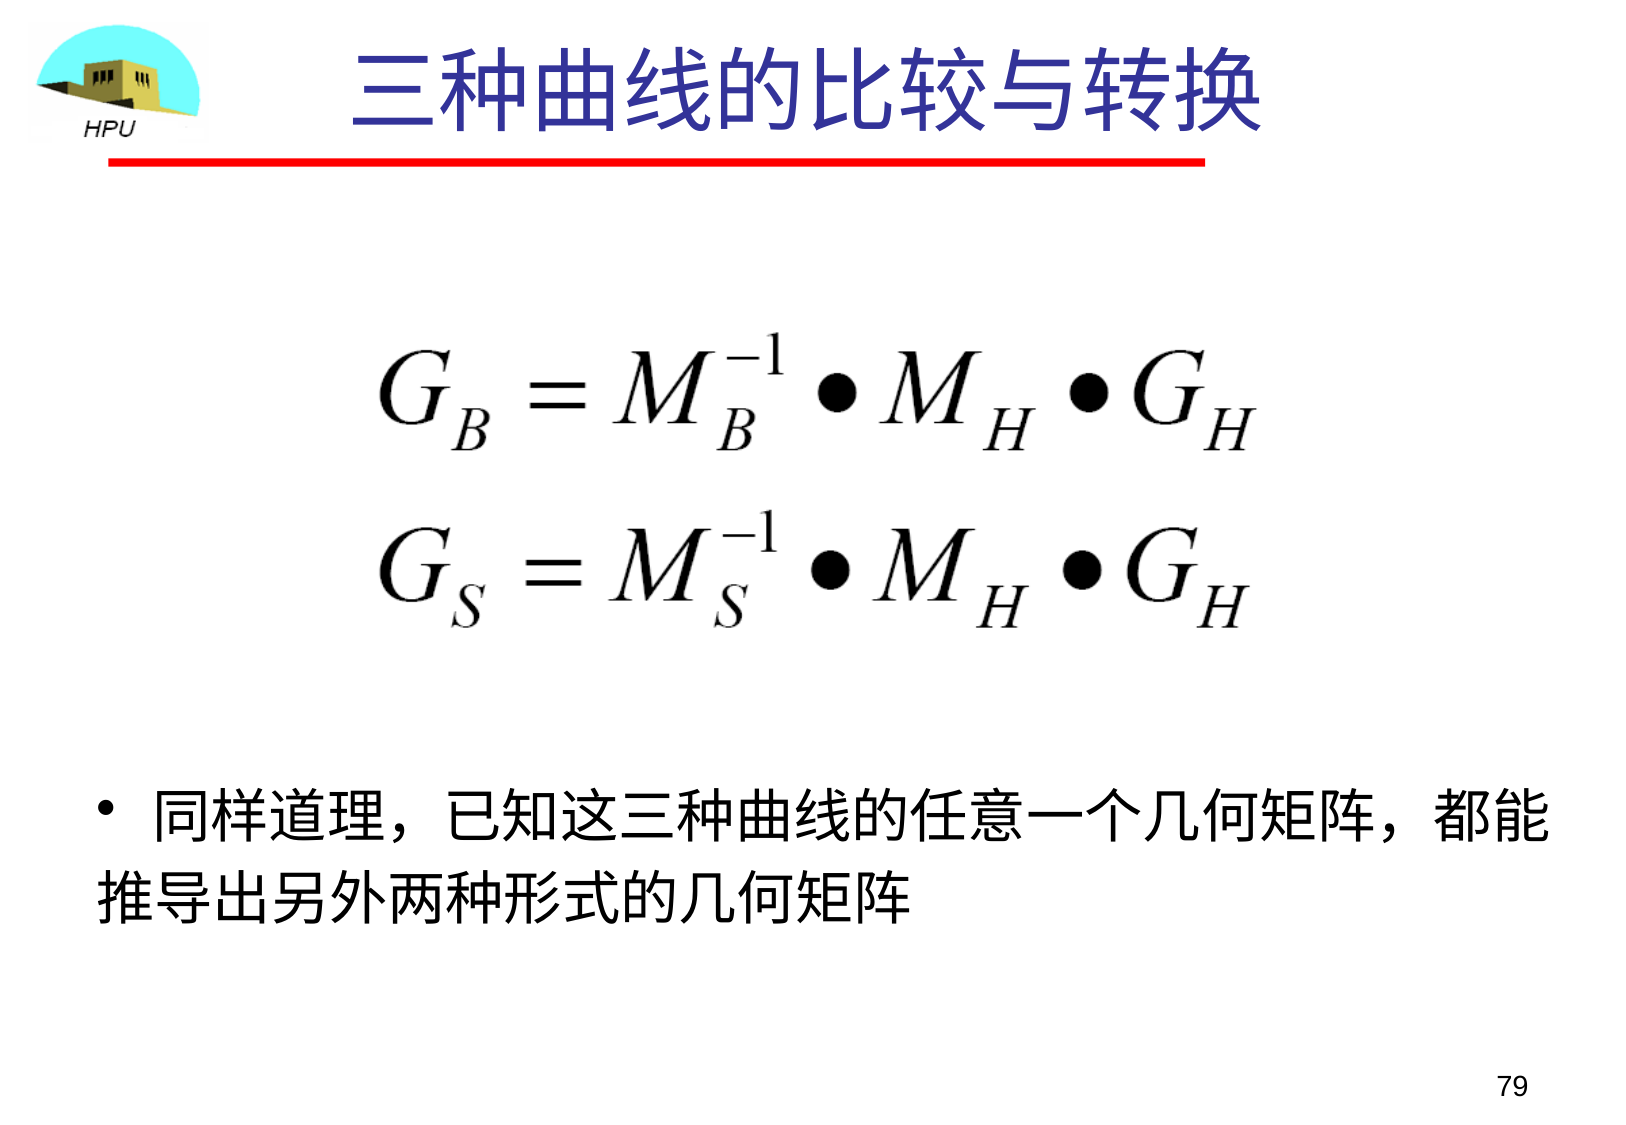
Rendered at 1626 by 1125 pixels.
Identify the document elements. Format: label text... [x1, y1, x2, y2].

list 同样道理，已知这三种曲线的任意一个几何矩阵，都能 推导出另外两种形式的几何矩阵 [81, 772, 1592, 1005]
title 三种曲线的比较与转换 [27, 12, 1585, 163]
picture [363, 315, 1264, 639]
slide_number 79 [1164, 1059, 1544, 1113]
